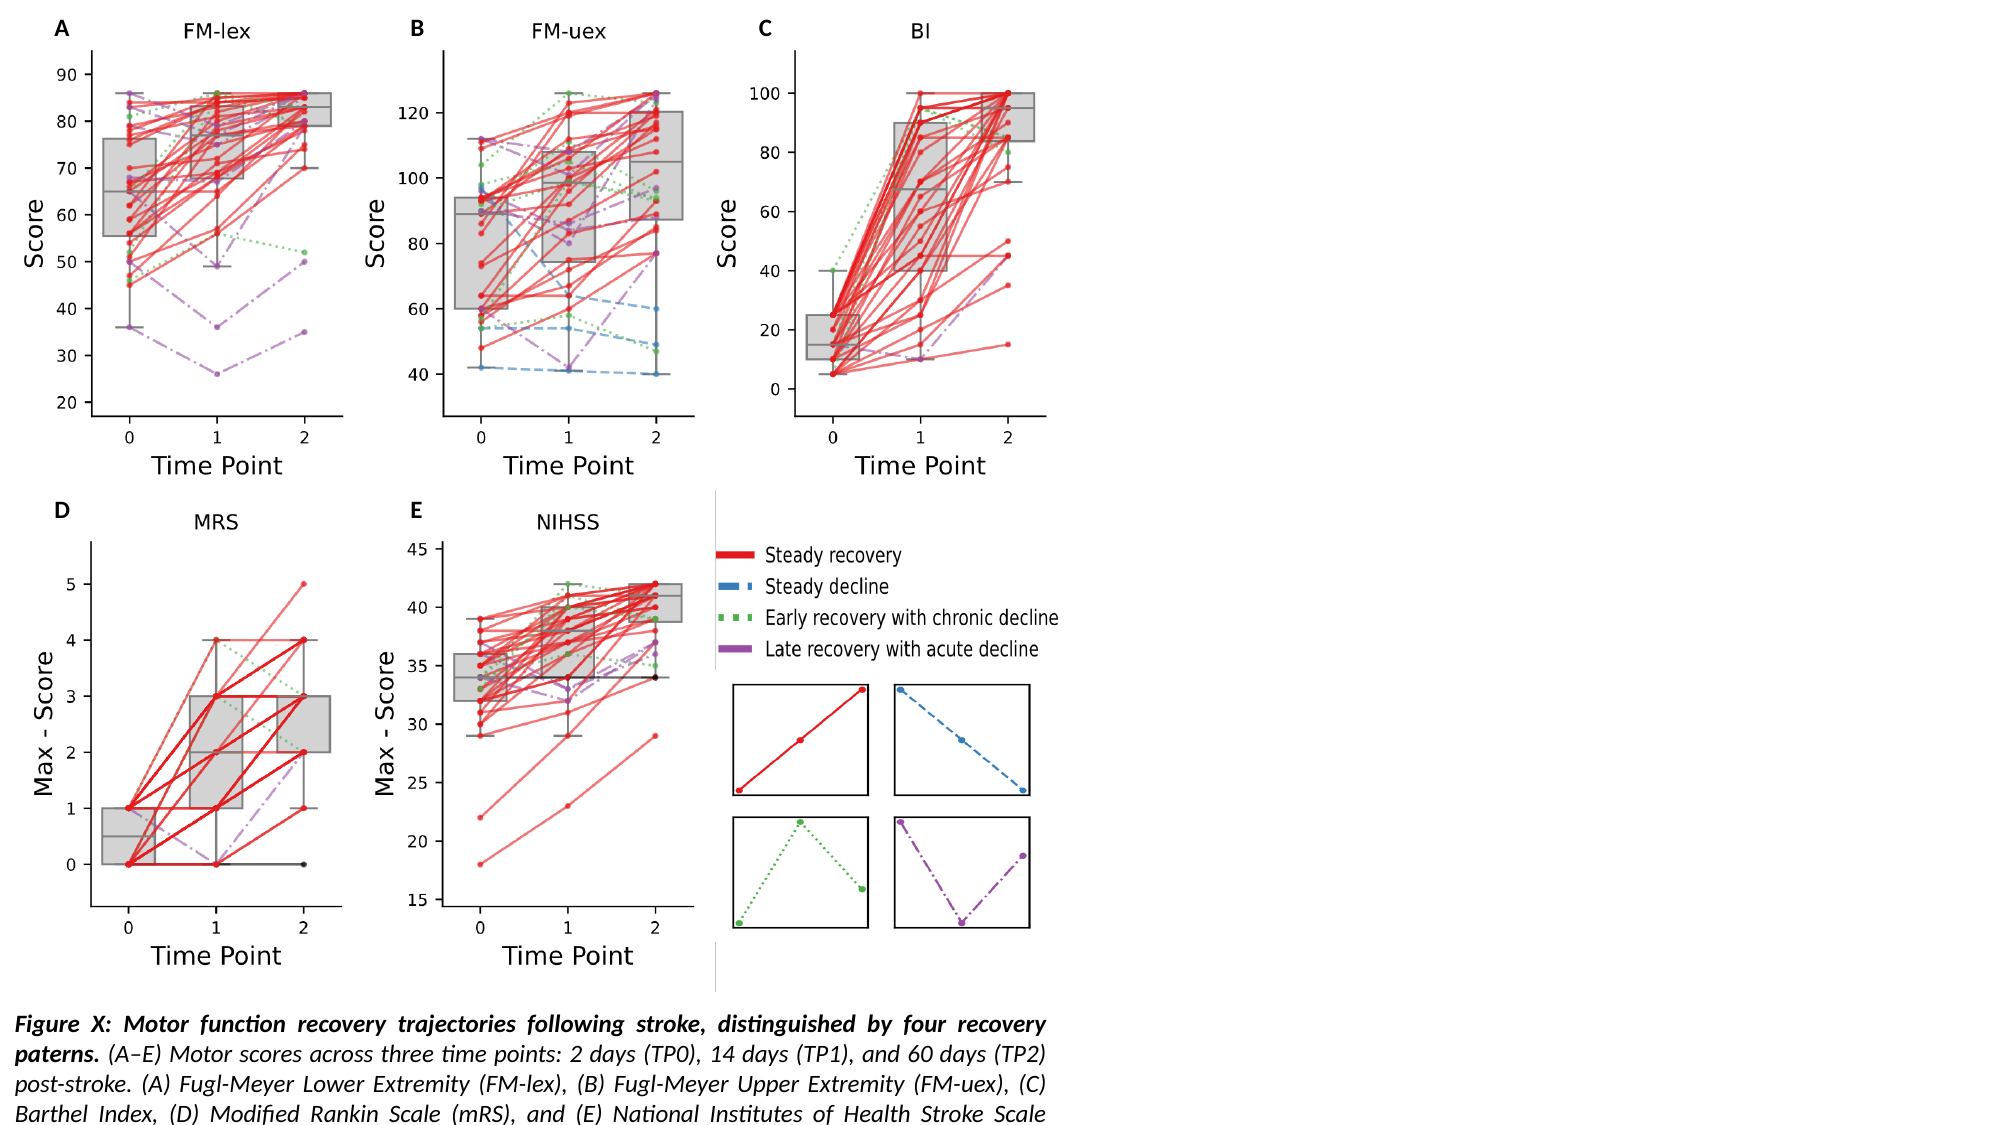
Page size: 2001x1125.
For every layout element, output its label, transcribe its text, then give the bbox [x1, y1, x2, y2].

text_box Figure X: Motor function recovery trajectories following stroke, distinguished by four recovery paterns. (A–E) Motor scores across three time points: 2 days (TP0), 14 days (TP1), and 60 days (TP2) post-stroke. (A) Fugl-Meyer Lower Extremity (FM-lex), (B) Fugl-Meyer Upper Extremity (FM-uex), (C) Barthel Index, (D) Modified Rankin Scale (mRS), and (E) National Institutes of Health Stroke Scale (NIHSS). The Y-axis represents motor performance, where higher values indicate better function. To ensure consistency across measures, mRS and NIHSS scores, which reflect deficits, were subtracted from their respective maximum values. [0, 984, 1064, 1125]
picture [0, 0, 1063, 992]
